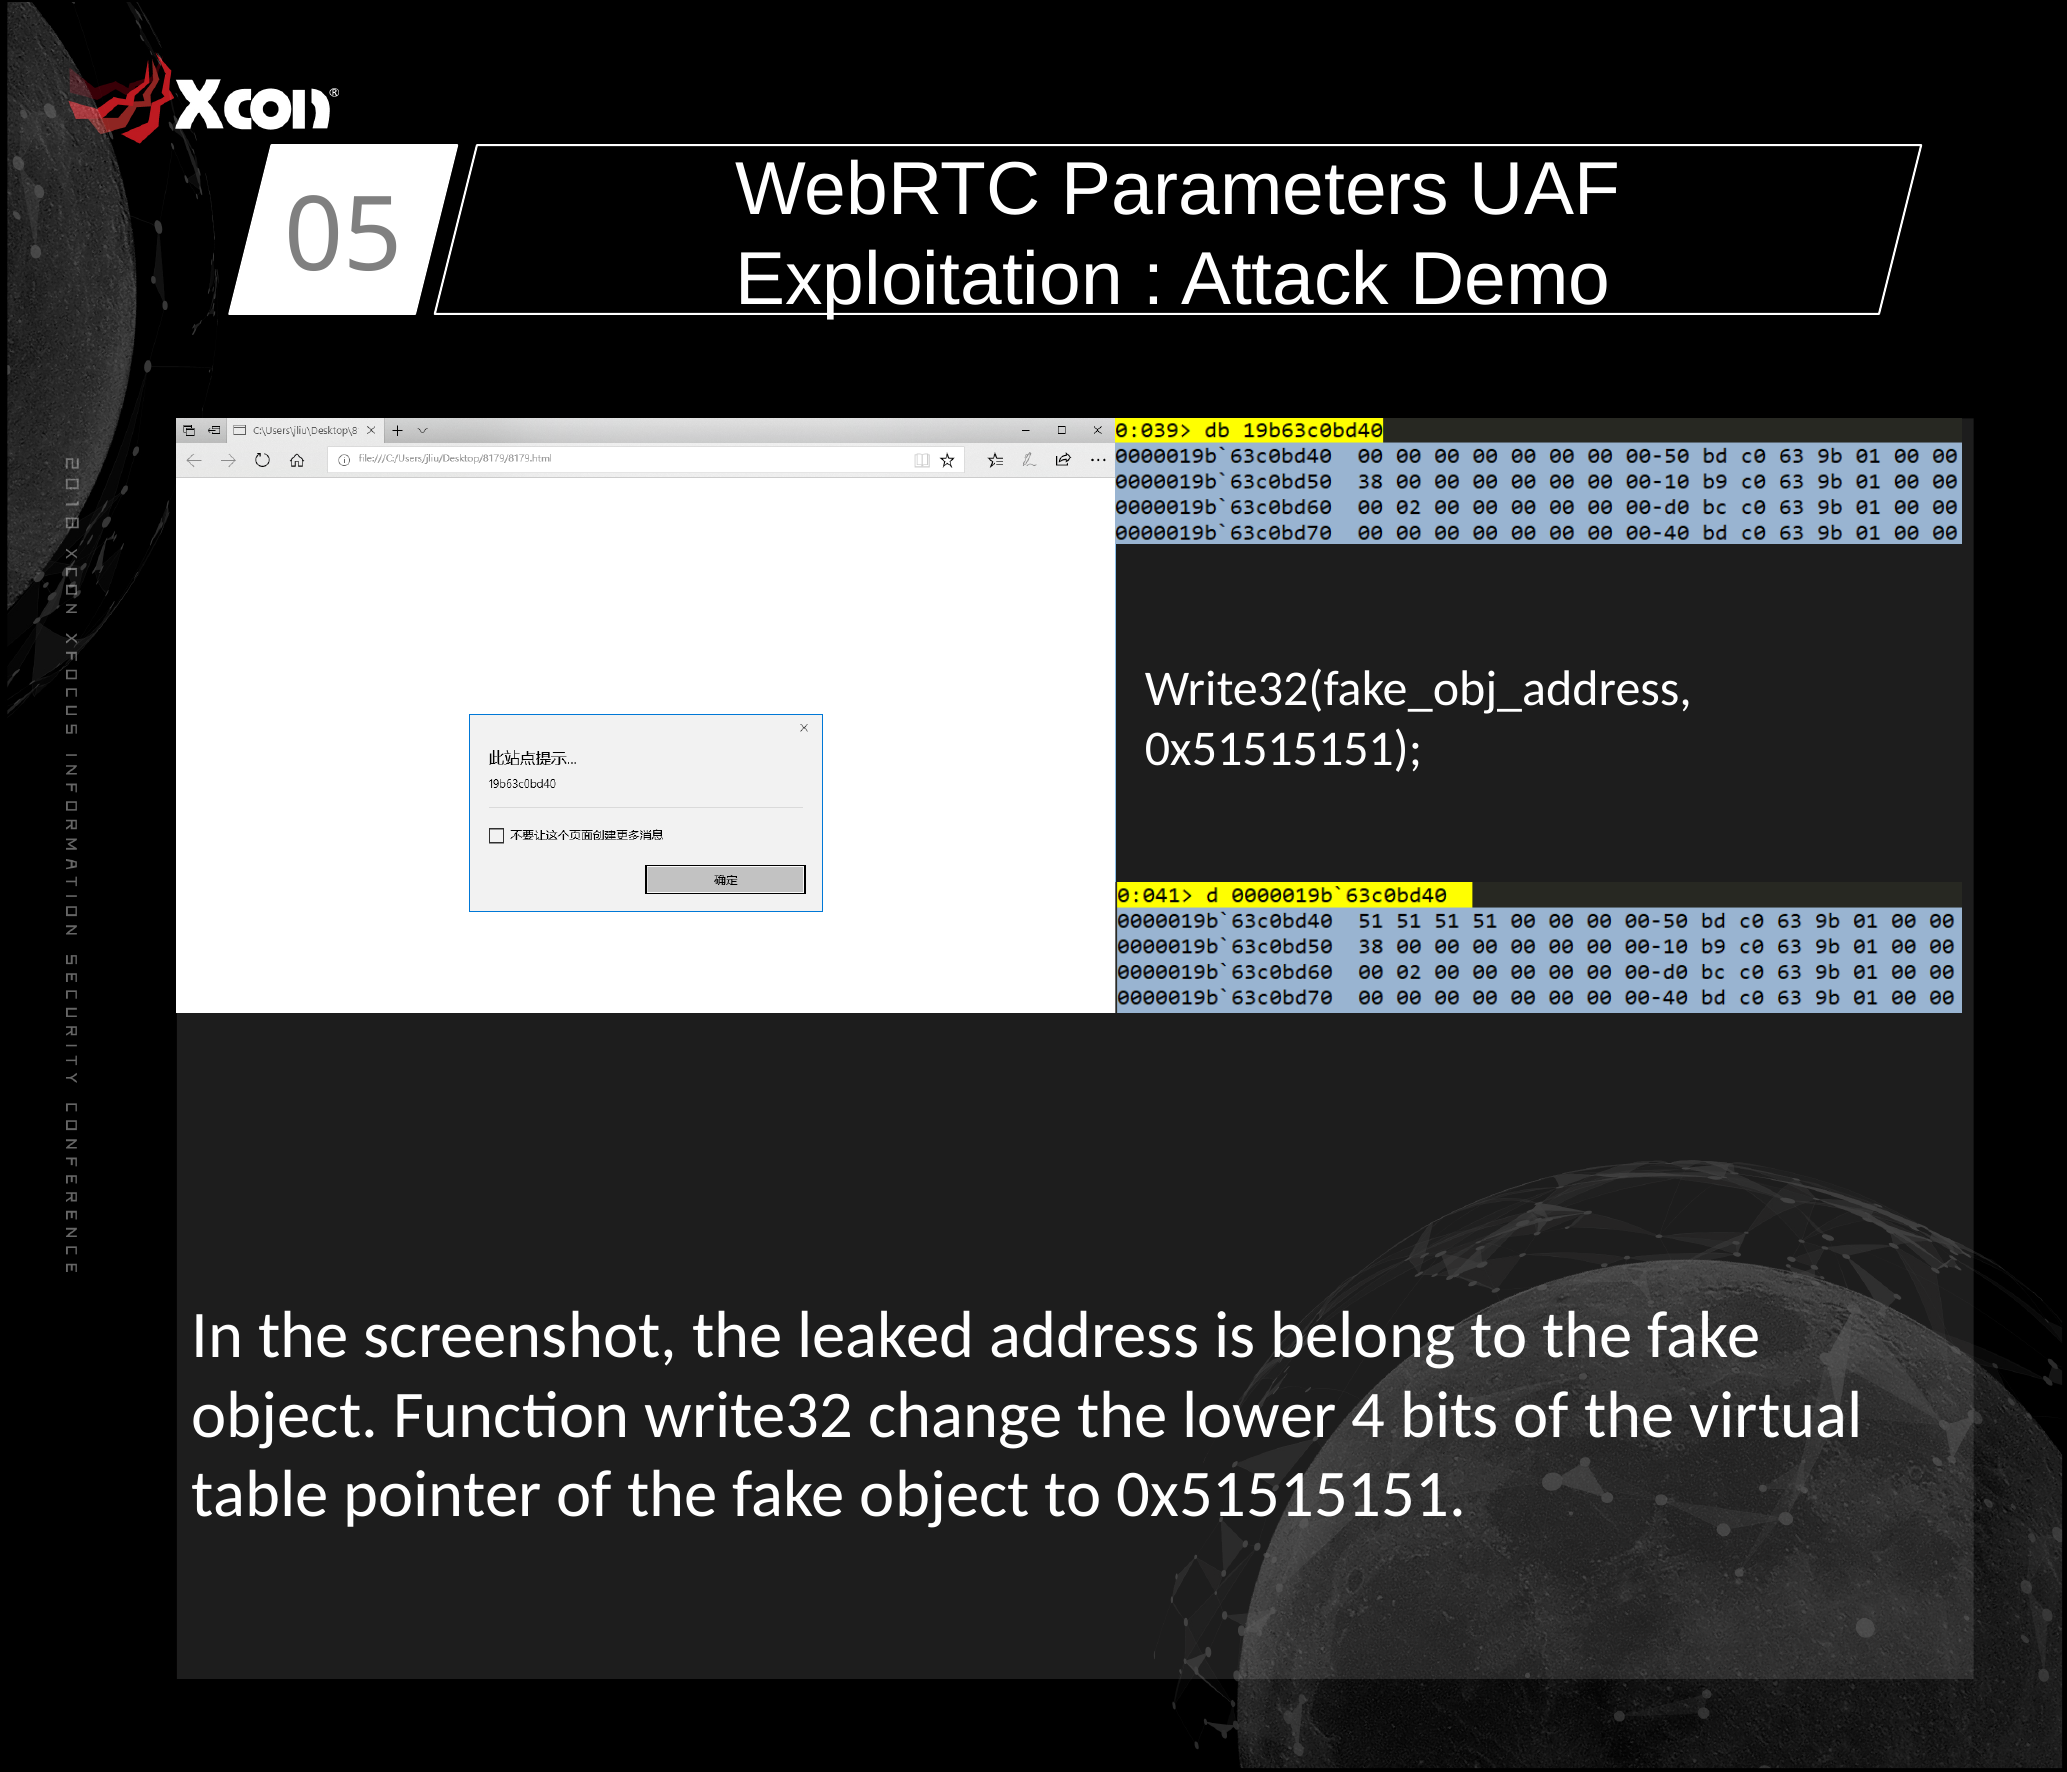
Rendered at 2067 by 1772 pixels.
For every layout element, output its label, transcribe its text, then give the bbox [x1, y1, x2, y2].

text_box In the screenshot, the leaked address is belong to the fake object. Function write32 change the lower 4 bits of the virtual table pointer of the fake object to 0x51515151. [176, 1282, 1976, 1538]
text_box Write32(fake_obj_address, 0x51515151); [1130, 648, 1976, 783]
text_box [176, 1538, 1974, 1679]
picture [0, 0, 2067, 1772]
text_box [176, 418, 1974, 1282]
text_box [229, 145, 1922, 314]
